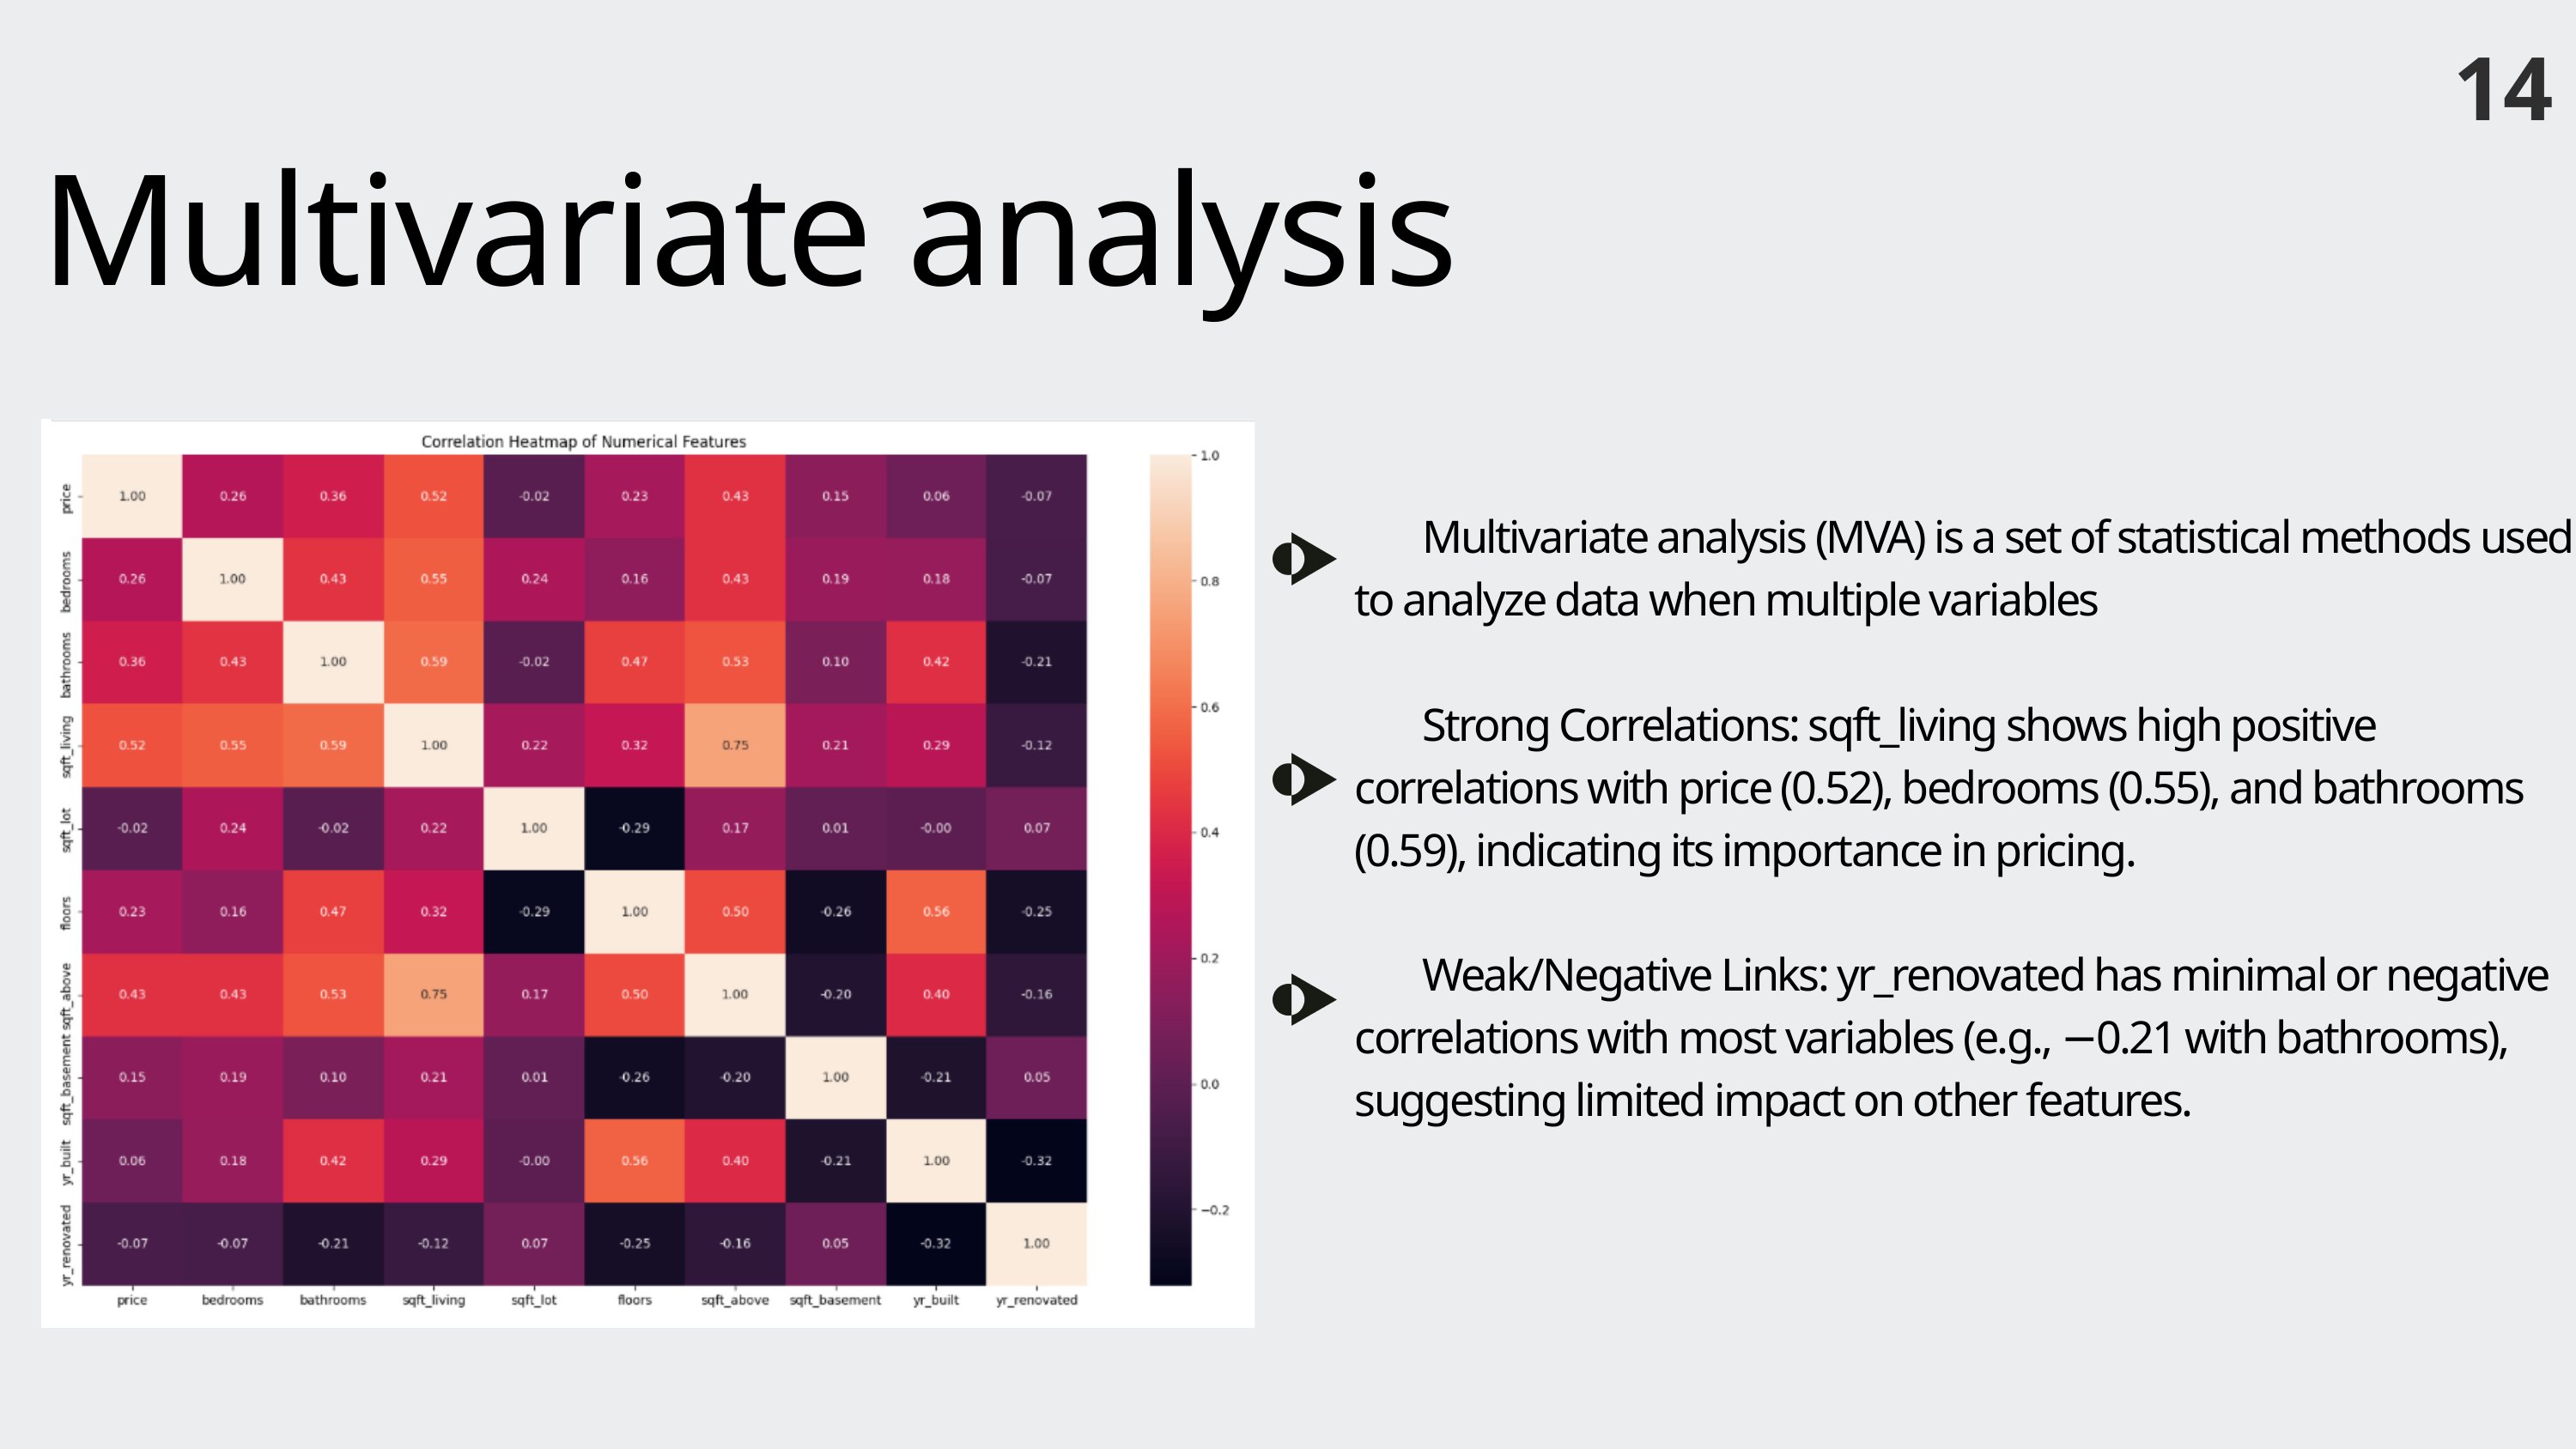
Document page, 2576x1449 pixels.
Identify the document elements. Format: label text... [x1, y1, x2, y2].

text_box [40, 419, 1255, 1328]
text_box Multivariate analysis [40, 131, 1471, 317]
text_box Multivariate analysis (MVA) is a set of statistical methods used to analyze data when multiple variables Strong Correlations: sqft_living shows high positive correlations with price (0.52), bedrooms (0.55), and bathrooms (0.59), indicating its importance in pricing. Weak/Negative Links: yr_renovated has minimal or negative correlations with most variables (e.g., −0.21 with bathrooms), suggesting limited impact on other features. [1354, 500, 2576, 1198]
text_box [1273, 753, 1337, 806]
text_box 14 [2453, 15, 2576, 138]
text_box [1273, 532, 1337, 585]
text_box [1273, 973, 1337, 1027]
